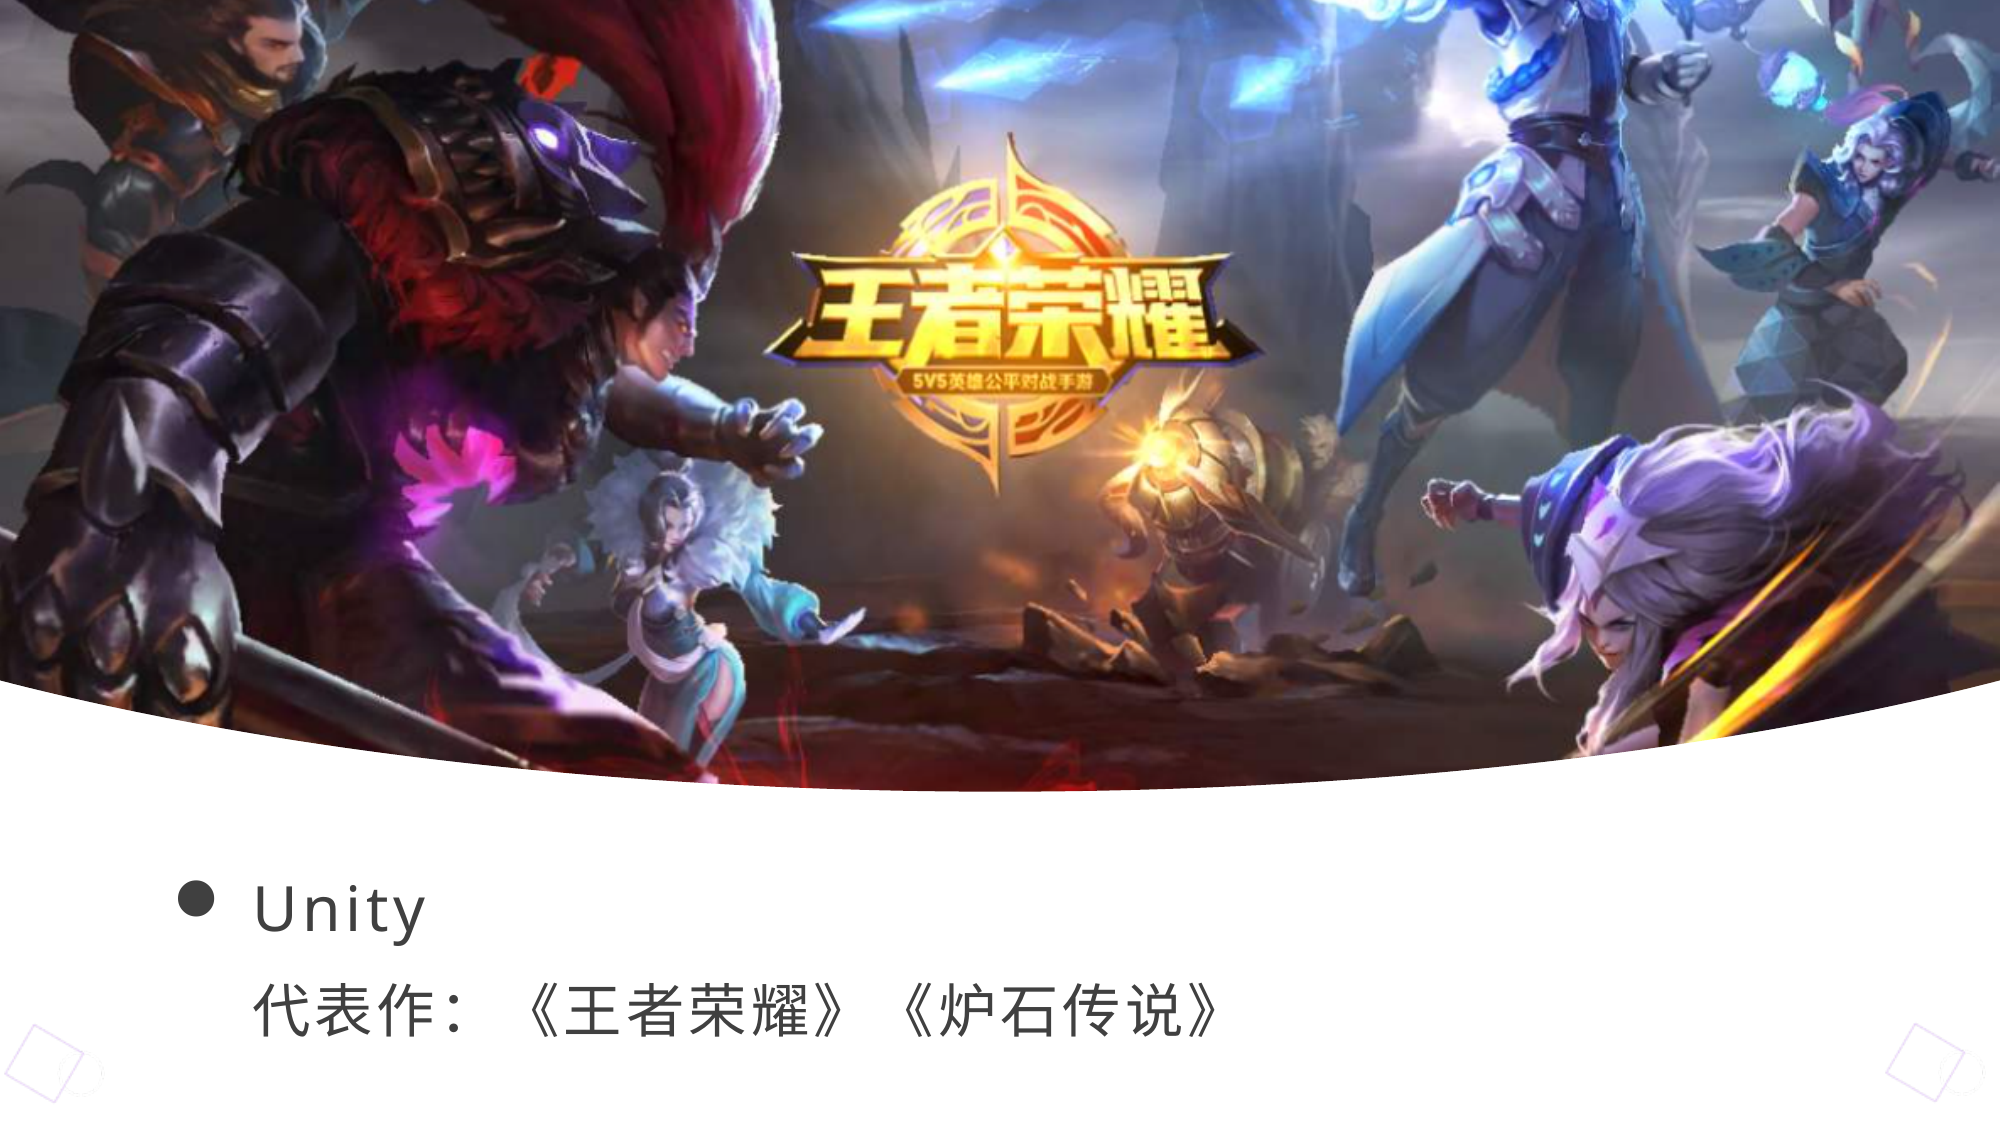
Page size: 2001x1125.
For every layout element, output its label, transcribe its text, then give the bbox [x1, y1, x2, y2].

picture [1881, 1005, 2000, 1125]
text_box Unity 代表作：《王者荣耀》《炉石传说》 [162, 848, 1838, 1050]
picture [0, 0, 2000, 792]
picture [0, 1006, 119, 1125]
